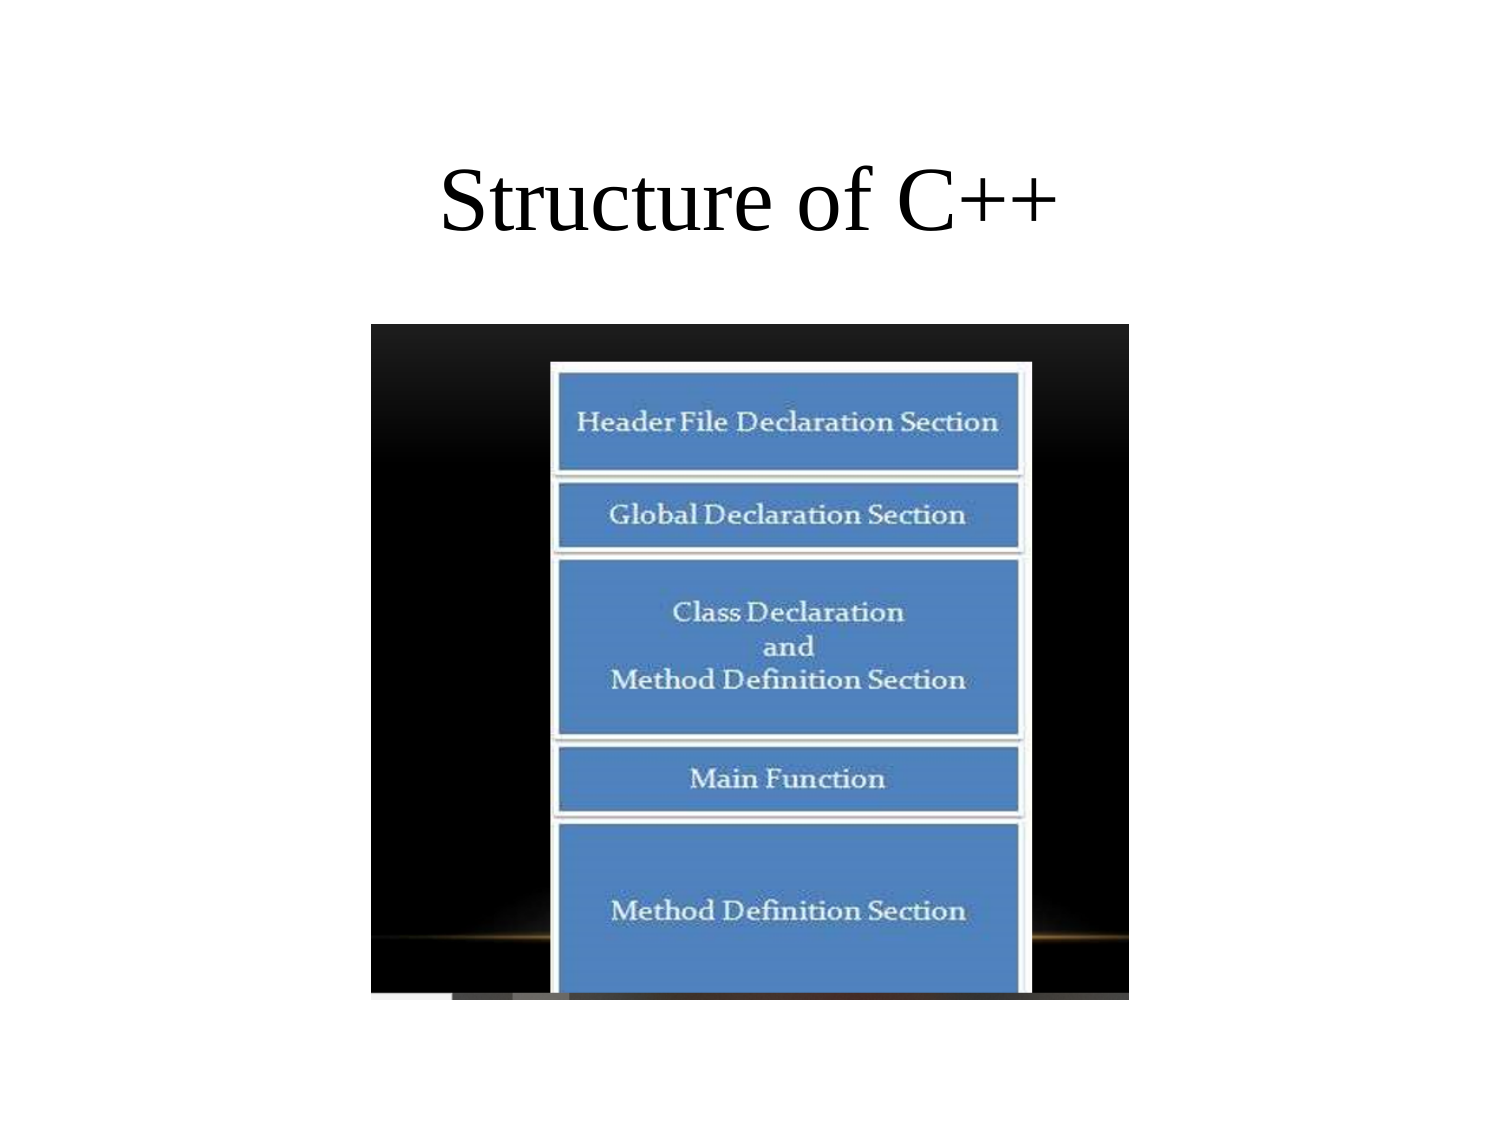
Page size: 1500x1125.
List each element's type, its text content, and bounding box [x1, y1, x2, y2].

title Structure of C++ [112, 99, 1388, 288]
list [371, 324, 1129, 1000]
